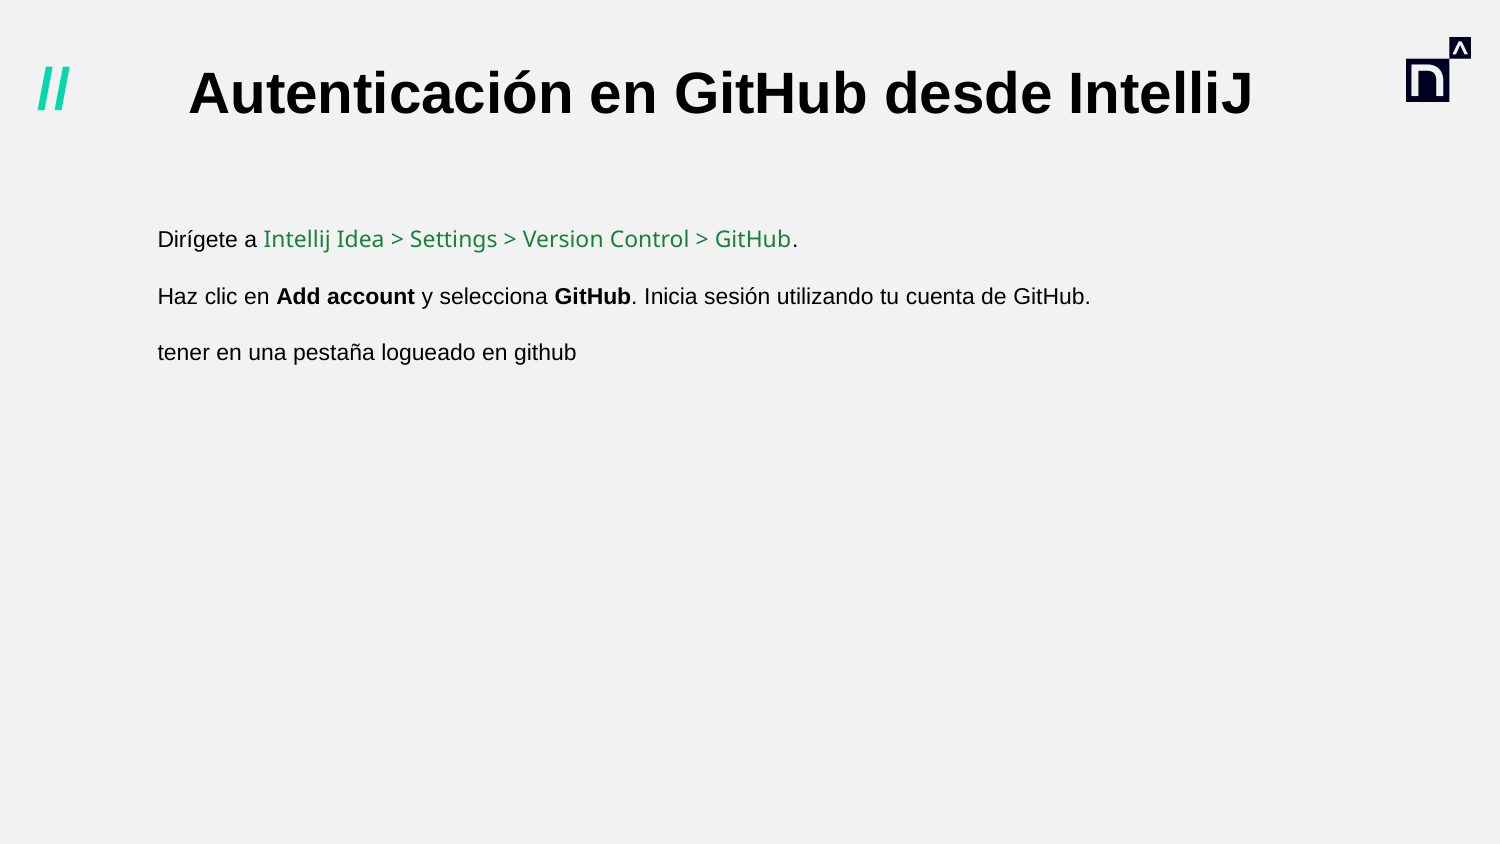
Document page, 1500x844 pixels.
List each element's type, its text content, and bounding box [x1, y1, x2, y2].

text_box Dirígete a Intellij Idea > Settings > Version Control > GitHub. Haz clic en Add account y selecciona GitHub. Inicia sesión utilizando tu cuenta de GitHub. tener en una pestaña logueado en github [67, 205, 1433, 758]
title Autenticación en GitHub desde IntelliJ [89, 40, 1355, 135]
picture [1406, 37, 1471, 102]
